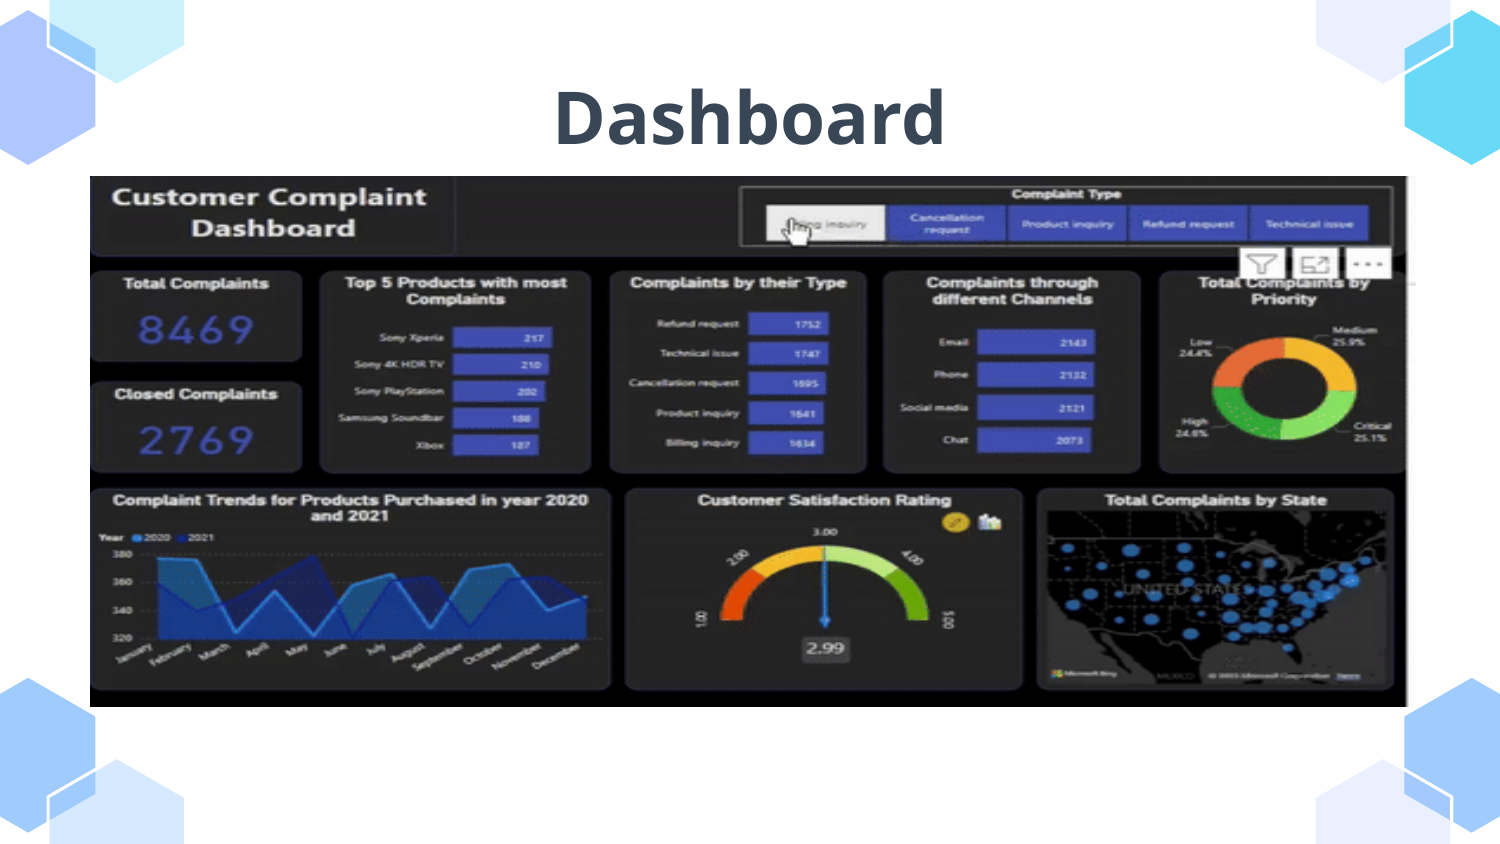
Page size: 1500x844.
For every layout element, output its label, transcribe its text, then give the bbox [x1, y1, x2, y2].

text_box Dashboard [294, 56, 1206, 151]
picture [89, 176, 1416, 707]
